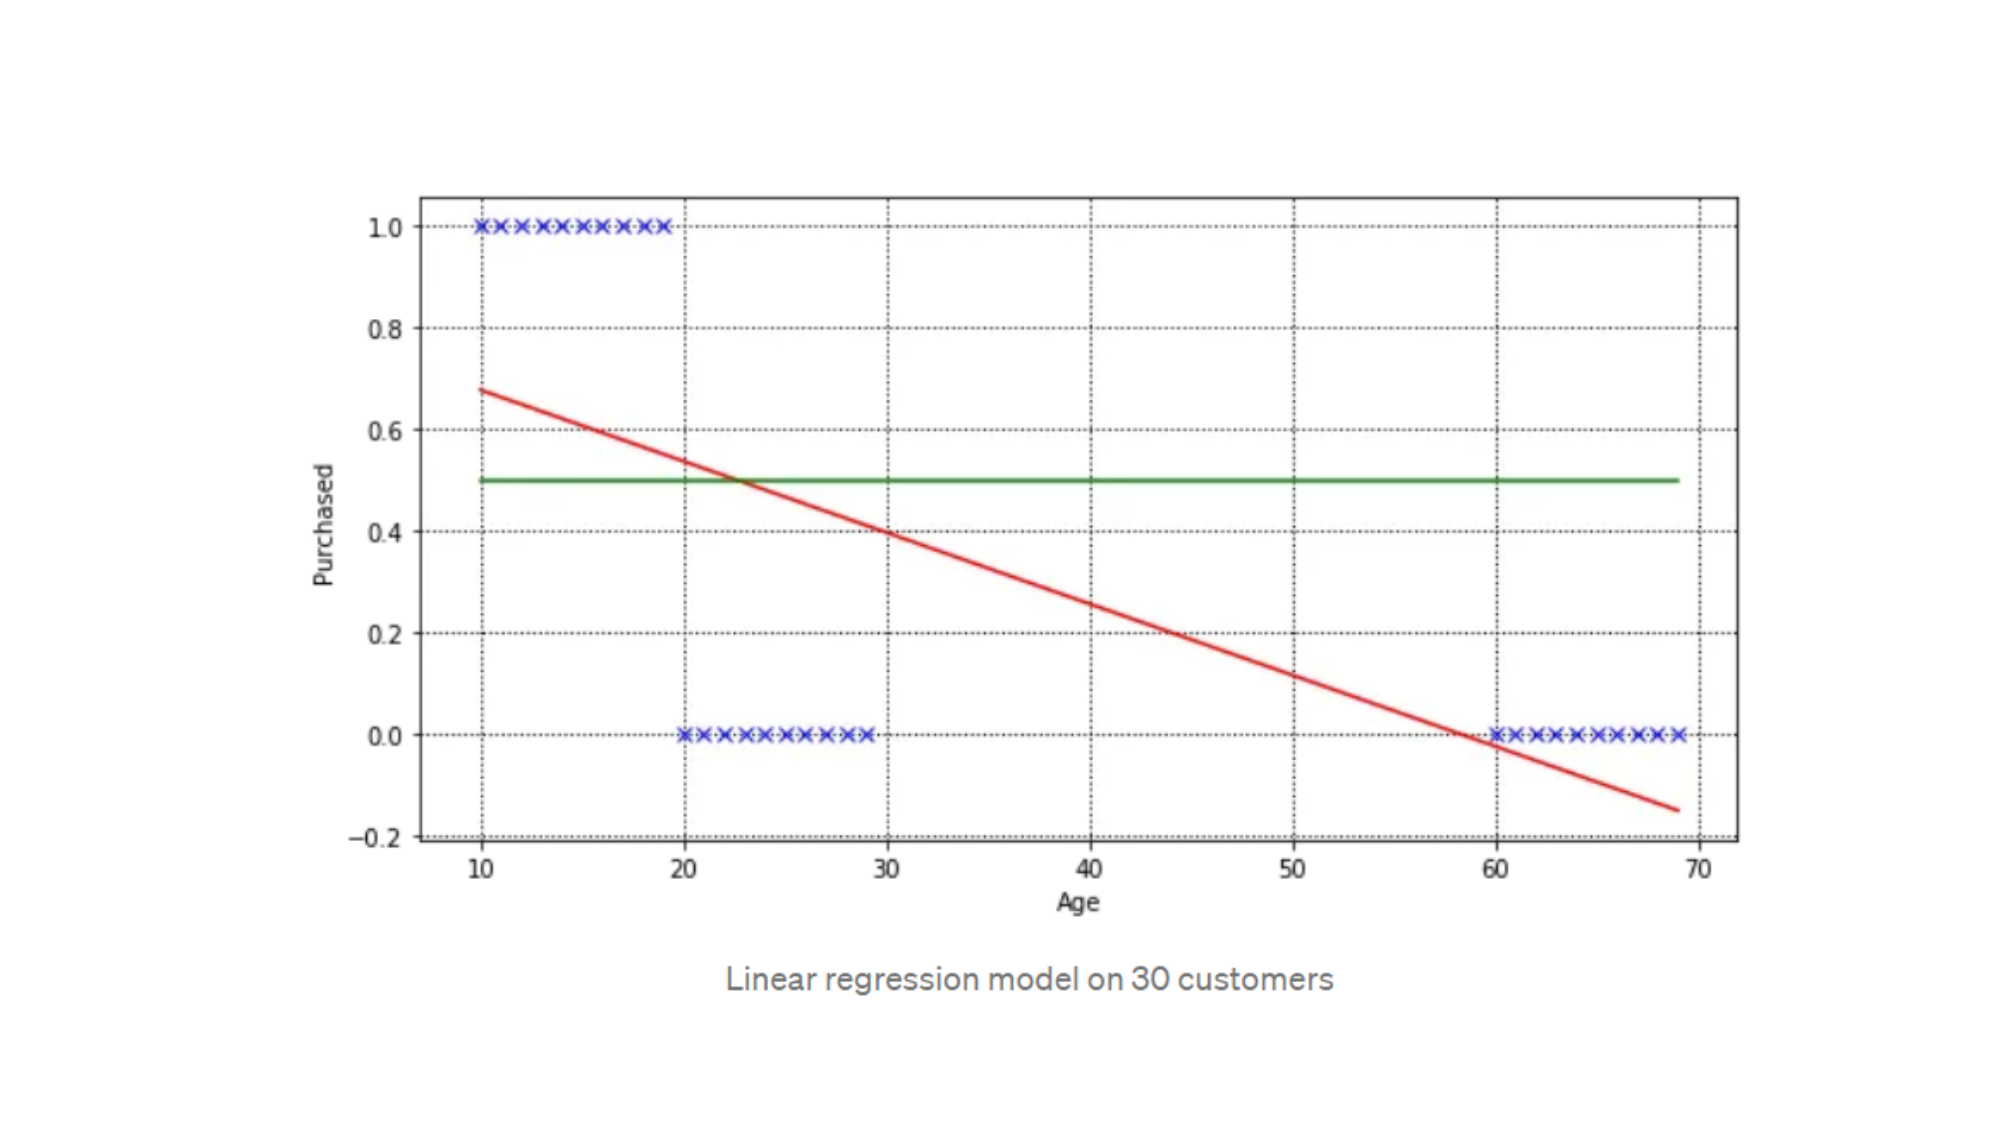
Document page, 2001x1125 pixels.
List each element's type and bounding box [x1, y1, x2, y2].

picture [0, 91, 2000, 1080]
